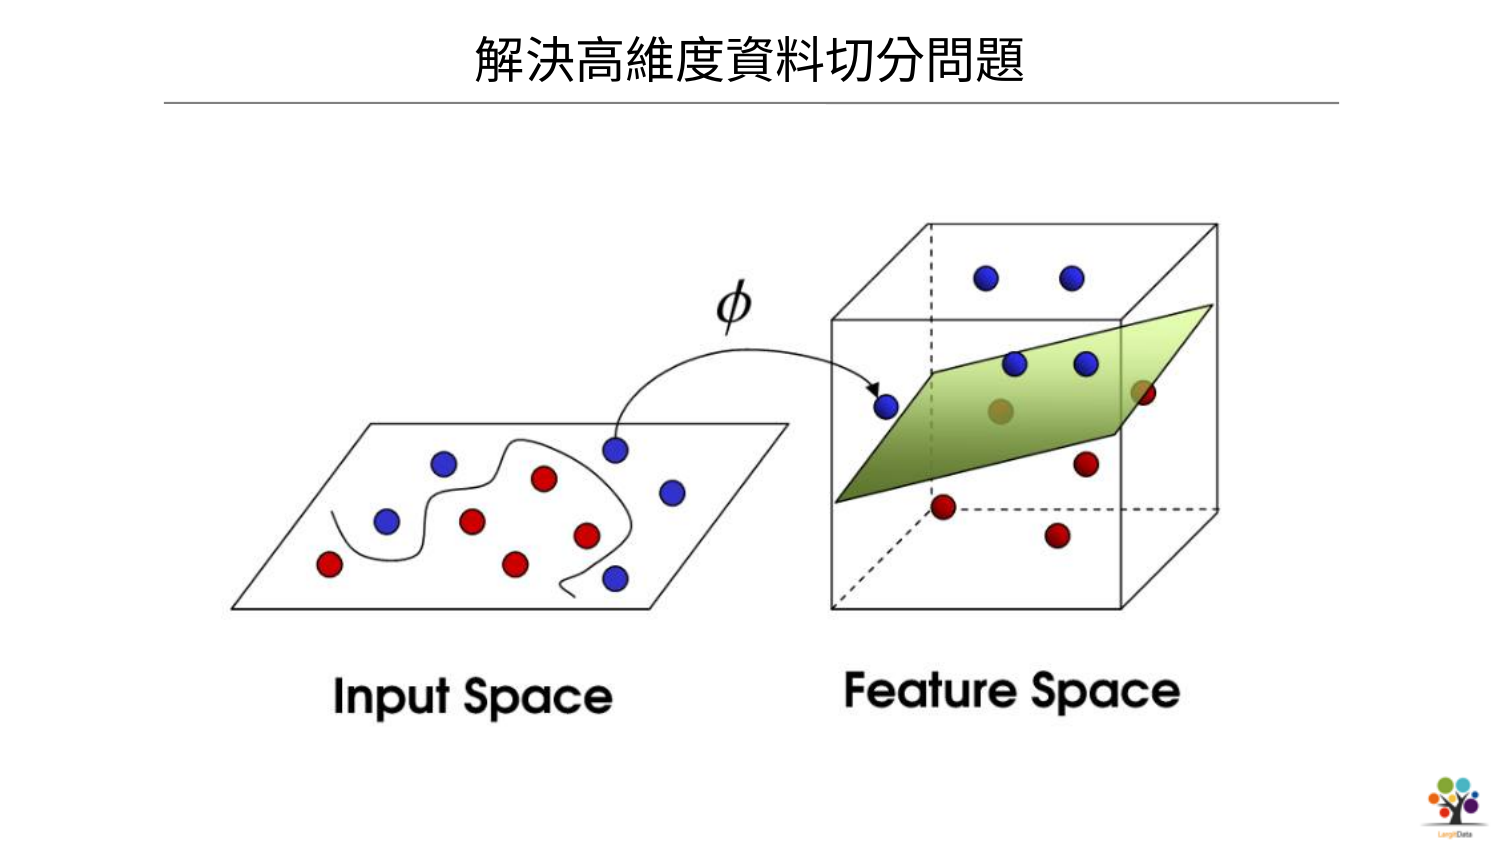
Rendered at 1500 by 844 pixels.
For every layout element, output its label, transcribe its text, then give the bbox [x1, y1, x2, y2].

picture [200, 205, 1300, 741]
text_box 解決高維度資料切分問題 [262, 20, 1238, 98]
picture [1418, 775, 1493, 841]
